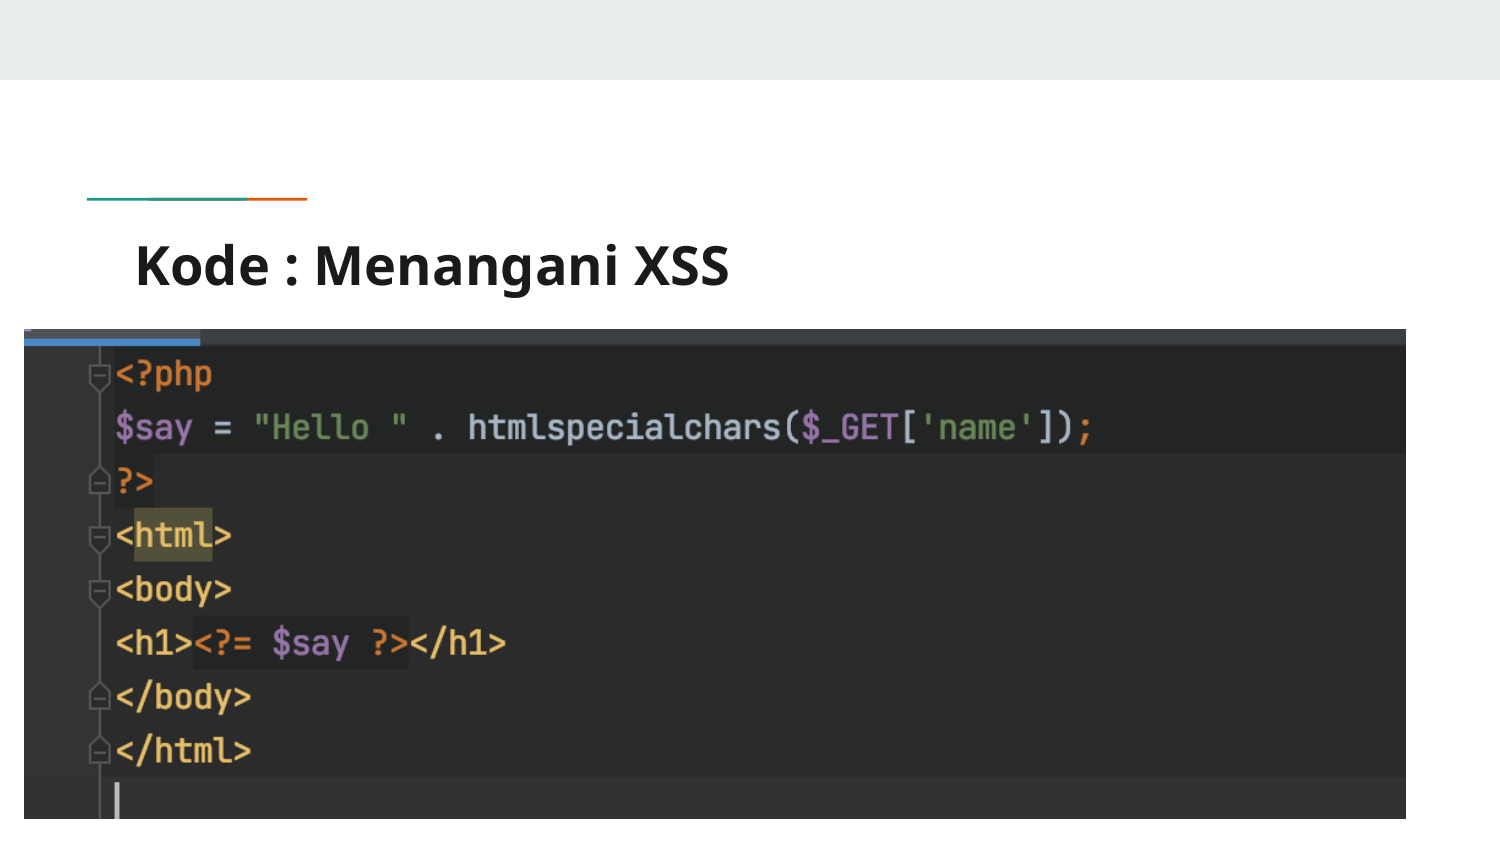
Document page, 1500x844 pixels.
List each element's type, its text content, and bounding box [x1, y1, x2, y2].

picture [24, 328, 1406, 819]
title Kode : Menangani XSS [119, 216, 1381, 305]
